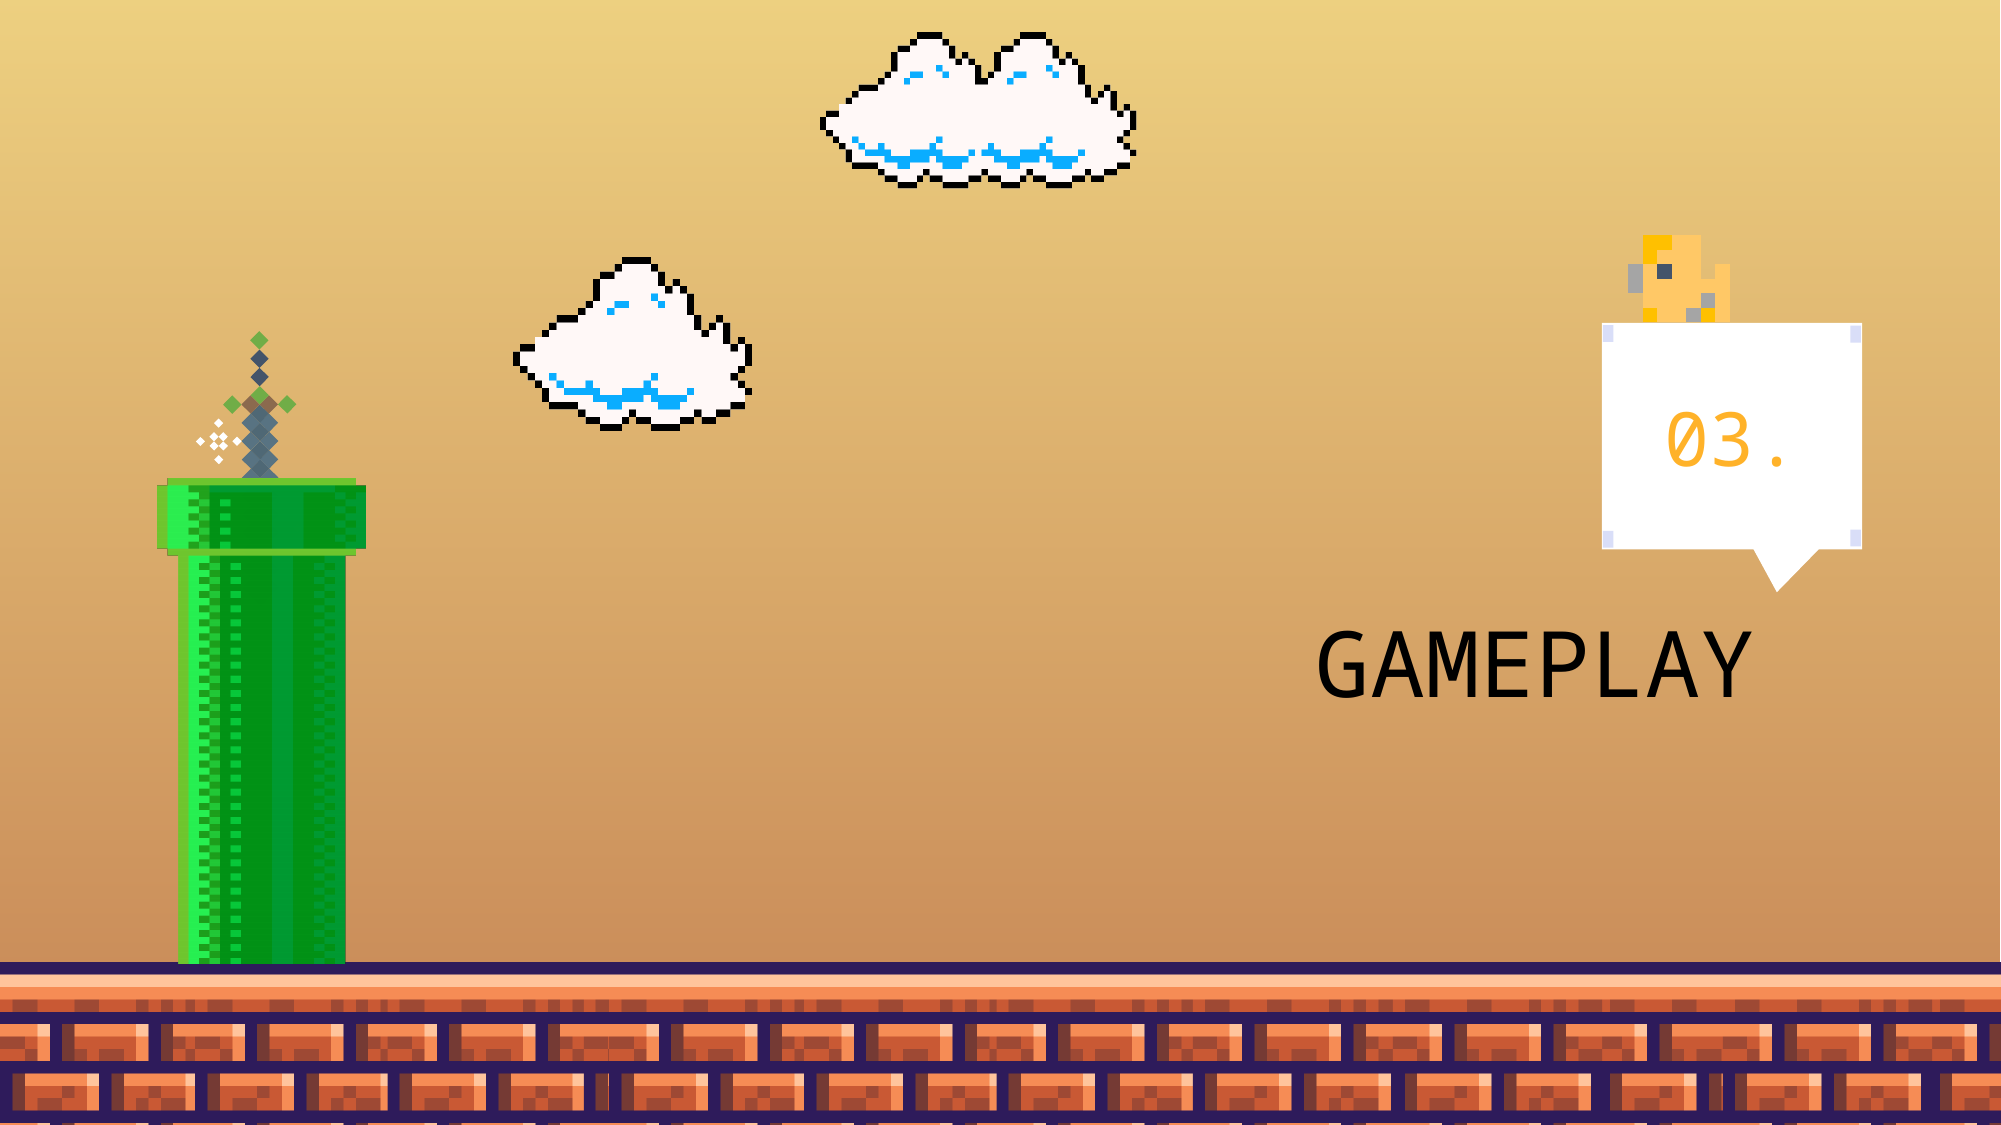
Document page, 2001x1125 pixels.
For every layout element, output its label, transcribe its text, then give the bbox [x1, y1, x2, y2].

text_box GAMEPLAY [945, 598, 2000, 724]
picture [509, 247, 752, 431]
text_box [162, 371, 358, 566]
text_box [609, 962, 2000, 1125]
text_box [0, 962, 609, 1125]
picture [813, 32, 1162, 205]
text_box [1601, 322, 1862, 550]
text_box [157, 478, 366, 962]
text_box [1628, 235, 1730, 323]
